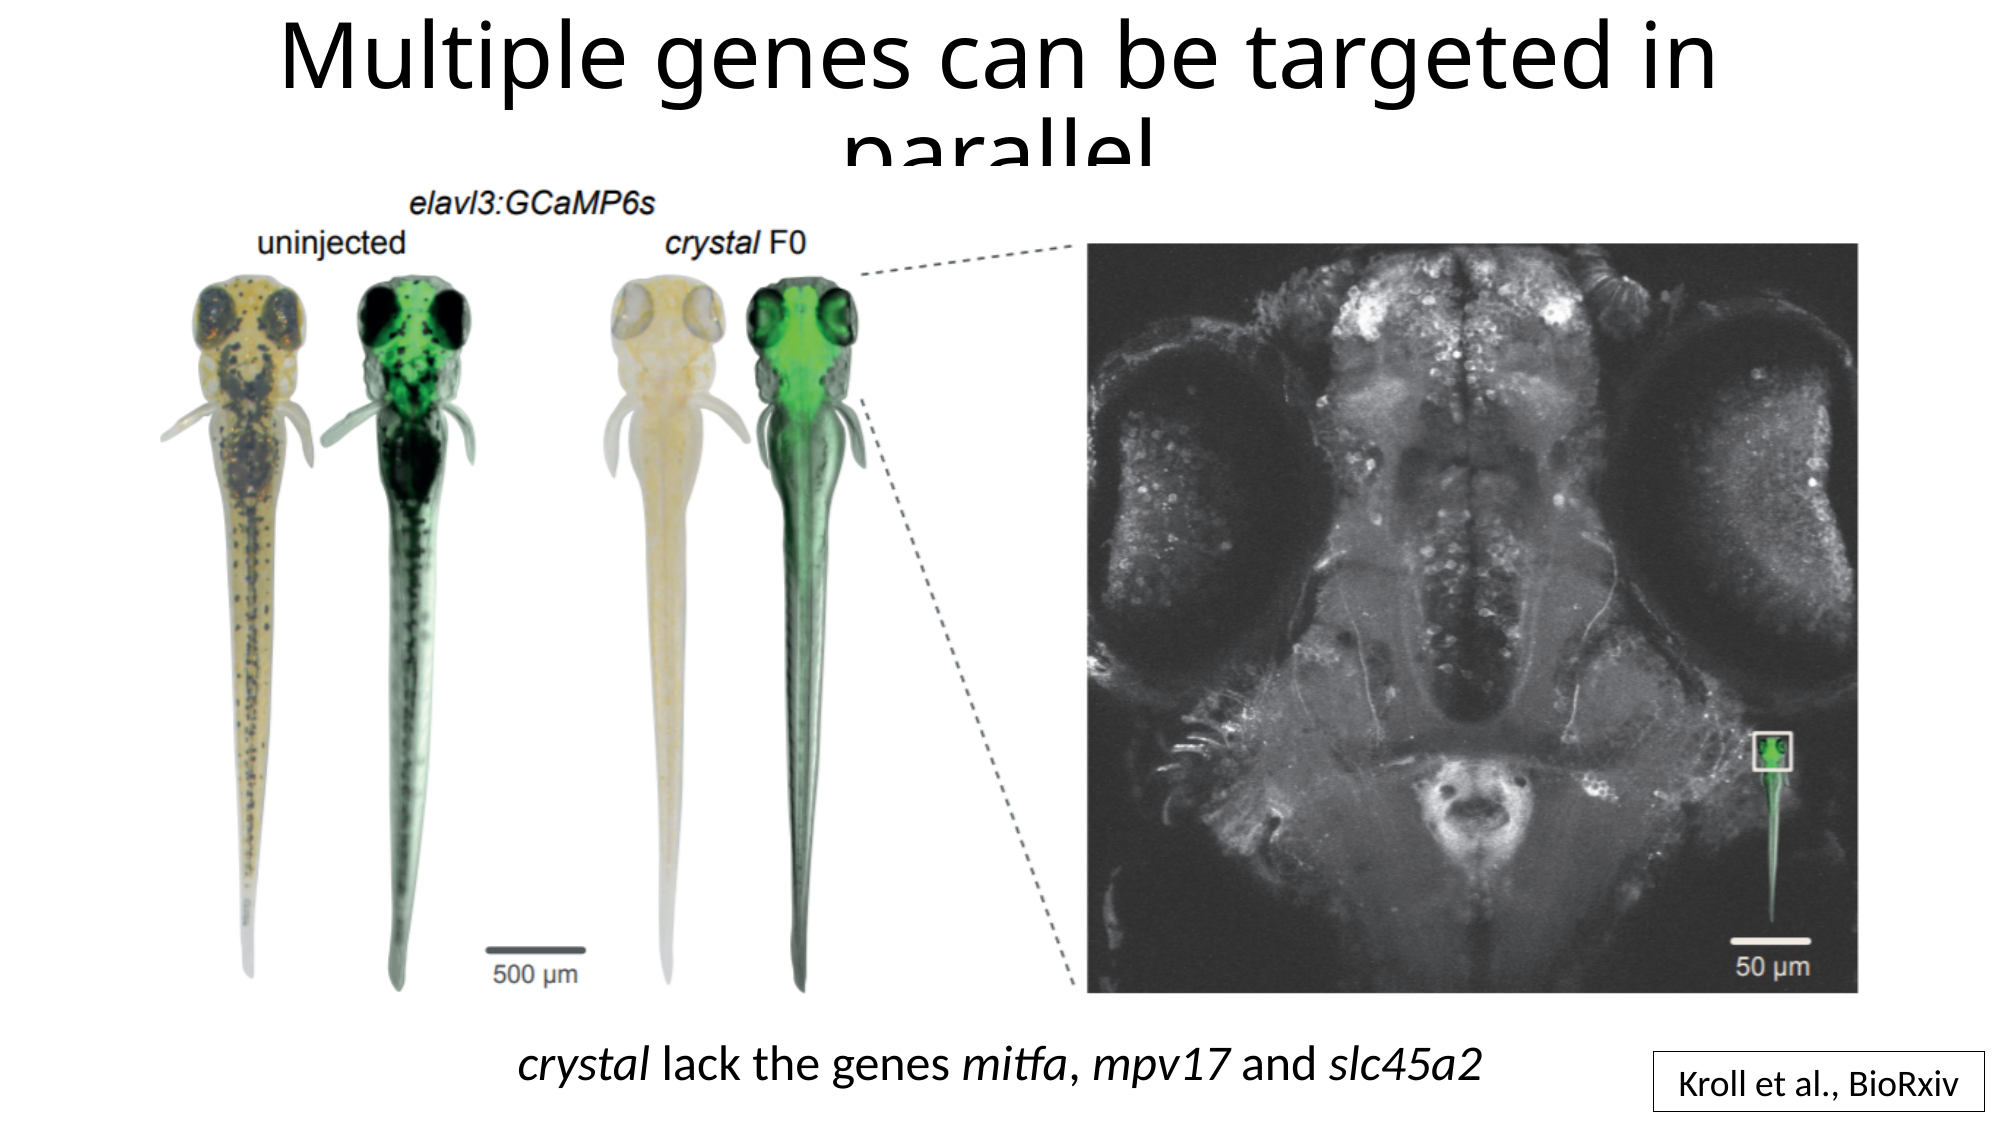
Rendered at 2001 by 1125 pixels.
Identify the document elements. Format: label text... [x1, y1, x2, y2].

picture [159, 166, 1878, 1008]
text_box Kroll et al., BioRxiv [1653, 1051, 1985, 1112]
title Multiple genes can be targeted in parallel [137, 0, 1863, 217]
text_box crystal lack the genes mitfa, mpv17 and slc45a2 [502, 1022, 1498, 1098]
